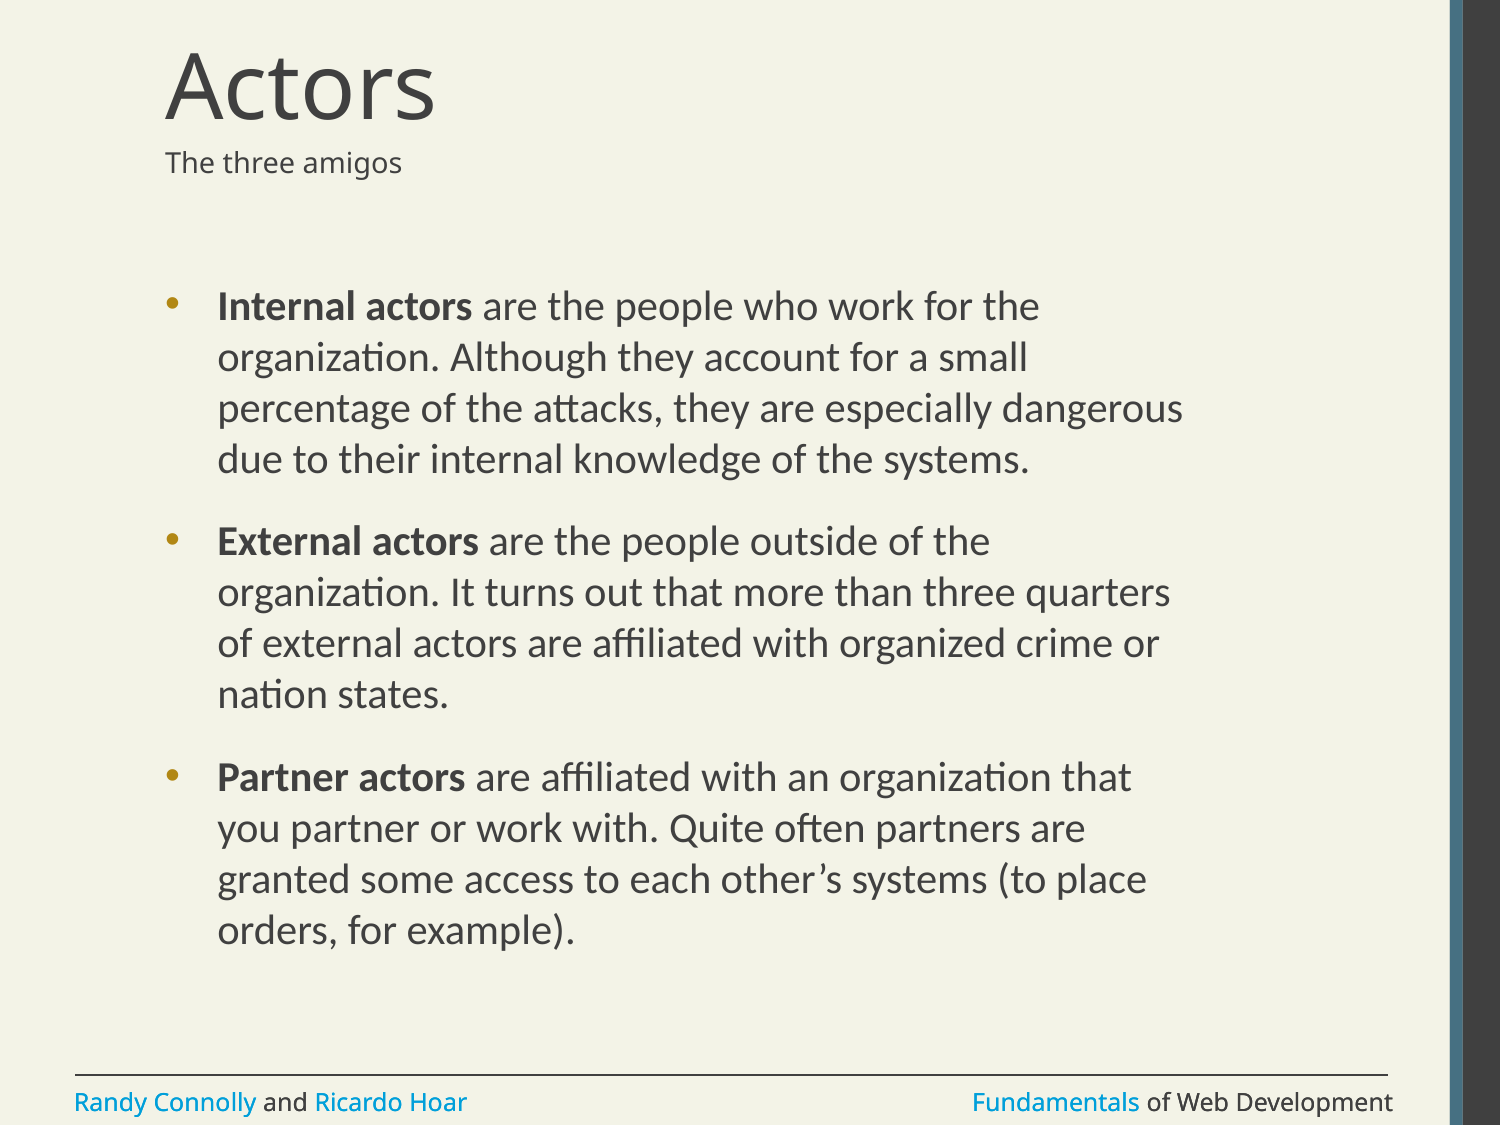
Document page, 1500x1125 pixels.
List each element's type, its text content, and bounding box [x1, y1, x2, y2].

list Internal actors are the people who work for the organization. Although they account for a small percentage of the attacks, they are especially dangerous due to their internal knowledge of the systems. External actors are the people outside of the organization. It turns out that more than three quarters of external actors are affiliated with organized crime or nation states. Partner actors are affiliated with an organization that you partner or work with. Quite often partners are granted some access to each other’s systems (to place orders, for example). [150, 270, 1200, 1013]
list The three amigos [150, 137, 1200, 188]
title Actors [150, 20, 1425, 188]
